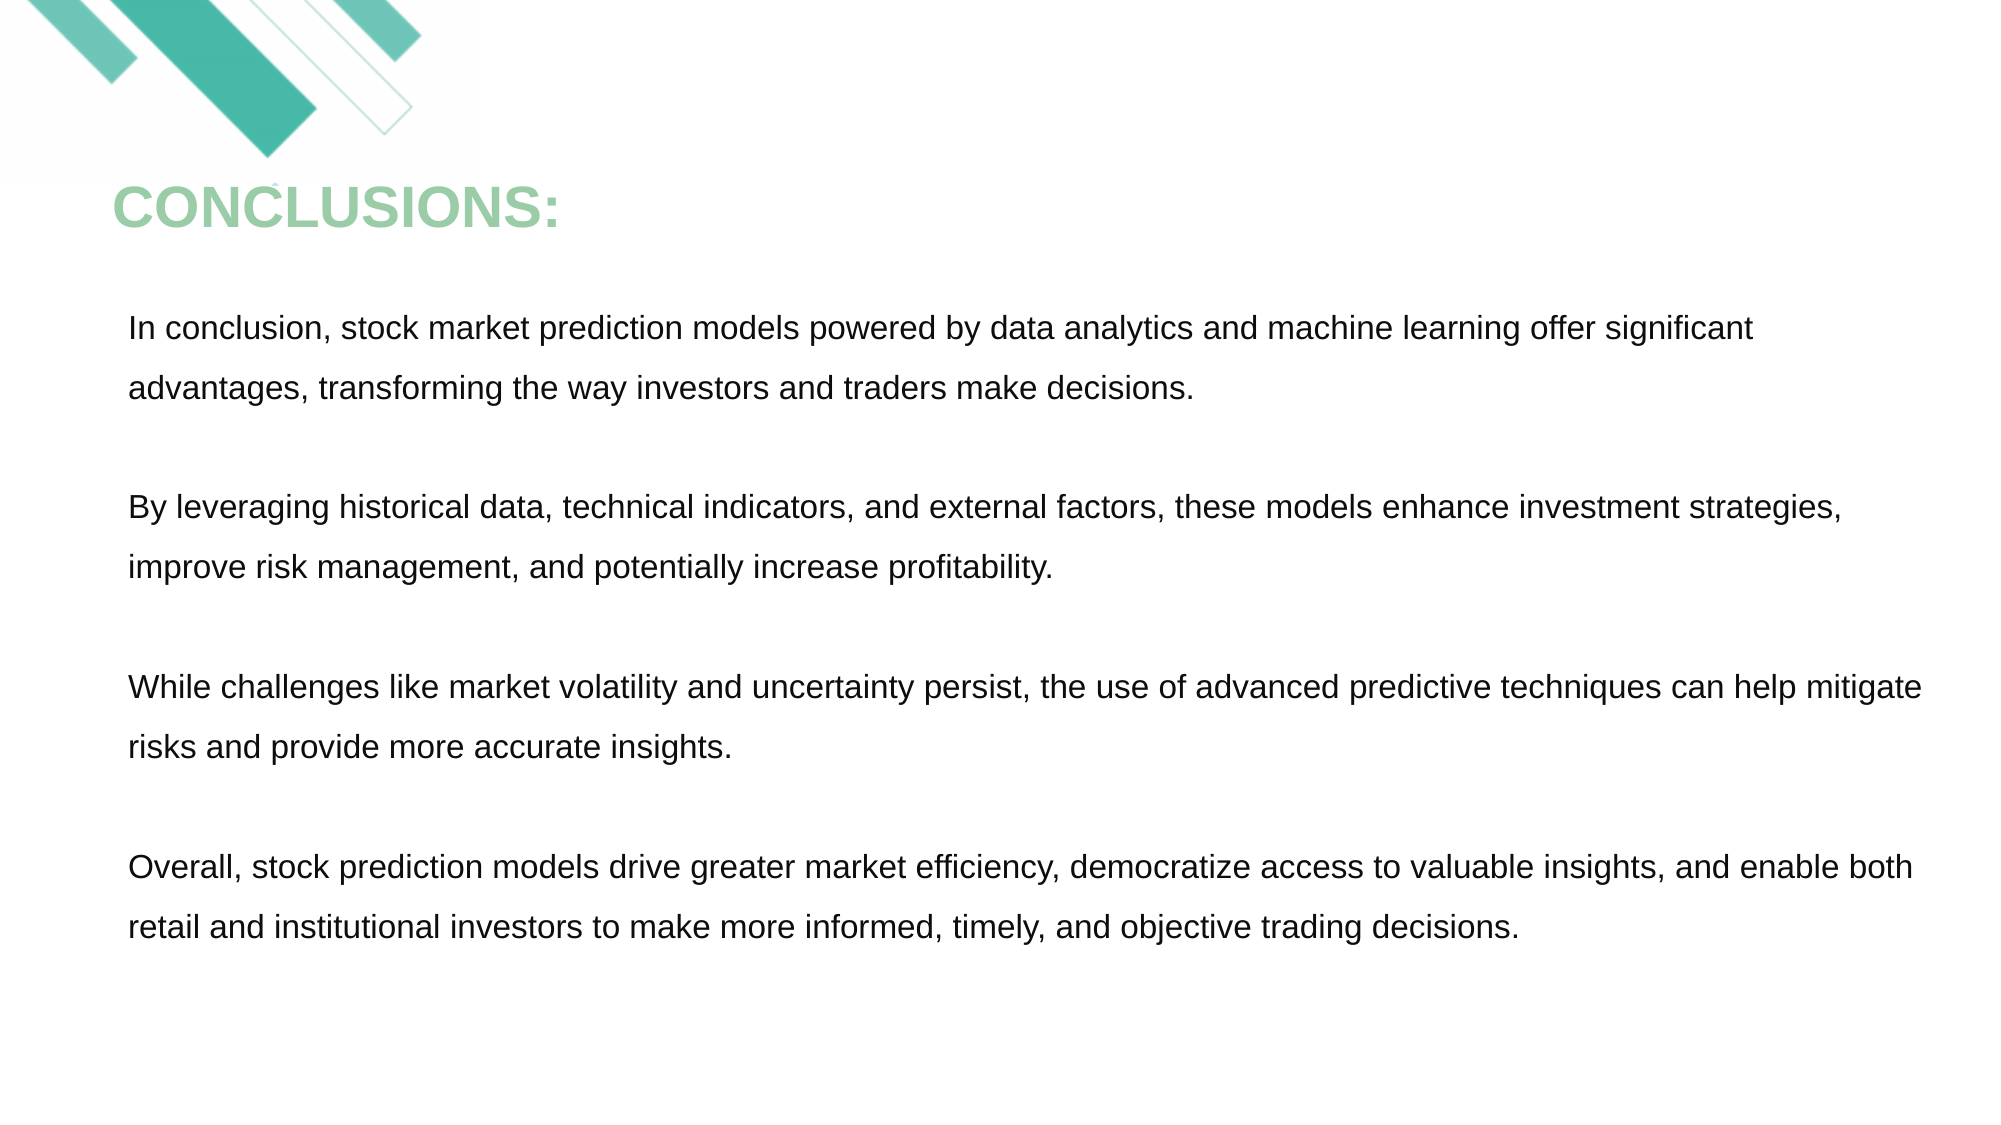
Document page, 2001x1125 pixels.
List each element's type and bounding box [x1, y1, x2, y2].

text_box [97, 161, 1942, 1014]
picture [0, 0, 479, 186]
